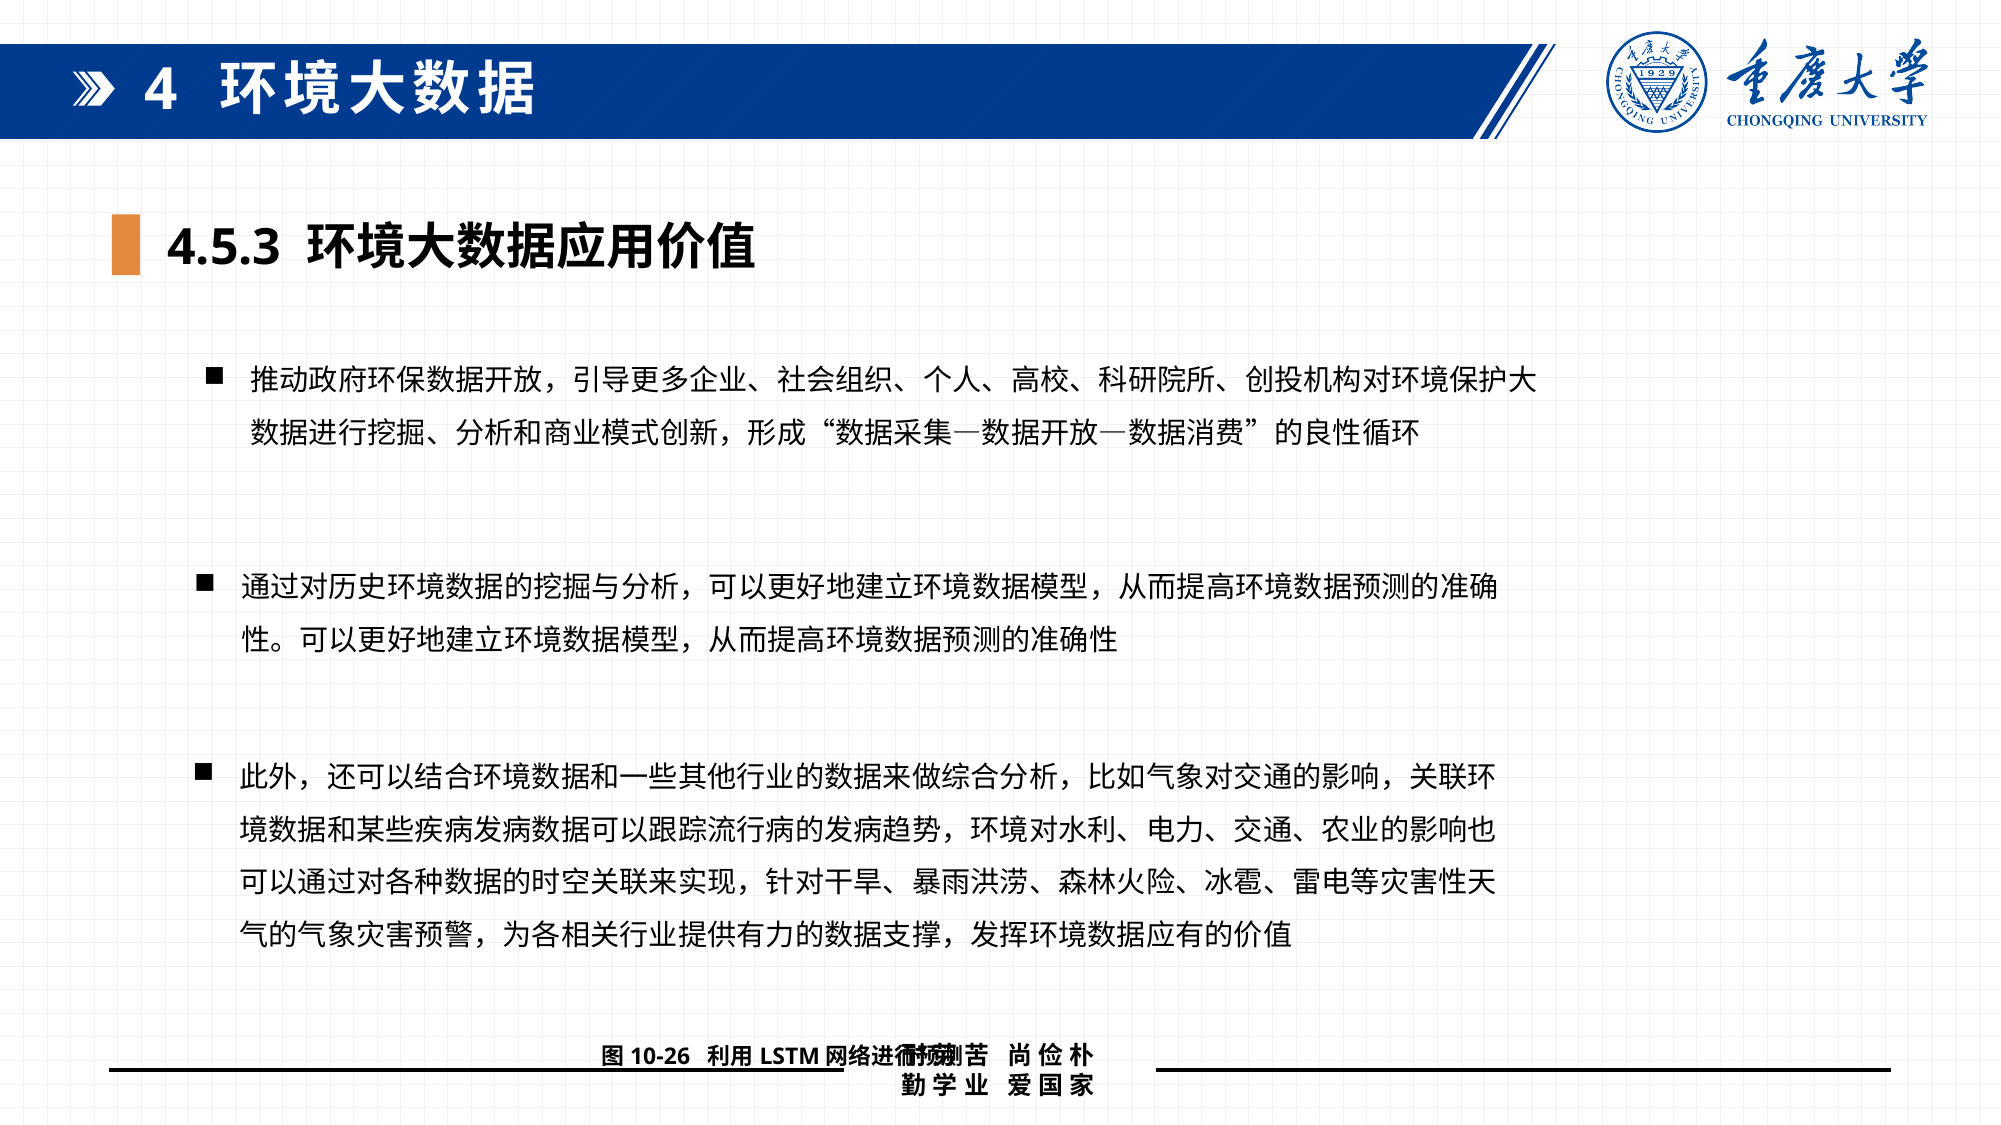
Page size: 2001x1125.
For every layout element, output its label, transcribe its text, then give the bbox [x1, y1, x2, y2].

text_box 图10-26 利用LSTM网络进行预测 [586, 1033, 979, 1076]
list 4.5.3 环境大数据应用价值 [139, 213, 1891, 275]
picture [1606, 31, 1928, 133]
text_box 通过对历史环境数据的挖掘与分析，可以更好地建立环境数据模型，从而提高环境数据预测的准确性。可以更好地建立环境数据模型，从而提高环境数据预测的准确性 [179, 543, 1540, 664]
text_box 此外，还可以结合环境数据和一些其他行业的数据来做综合分析，比如气象对交通的影响，关联环境数据和某些疾病发病数据可以跟踪流行病的发病趋势，环境对水利、电力、交通、农业的影响也可以通过对各种数据的时空关联来实现，针对干旱、暴雨洪涝、森林火险、冰雹、雷电等灾害性天气的气象灾害预警，为各相关行业提供有力的数据支撑，发挥环境数据应有的价值 [177, 733, 1540, 959]
list 4 环境大数据 [108, 51, 1356, 136]
text_box 推动政府环保数据开放，引导更多企业、社会组织、个人、高校、科研院所、创投机构对环境保护大数据进行挖掘、分析和商业模式创新，形成“数据采集—数据开放—数据消费”的良性循环 [189, 336, 1562, 457]
